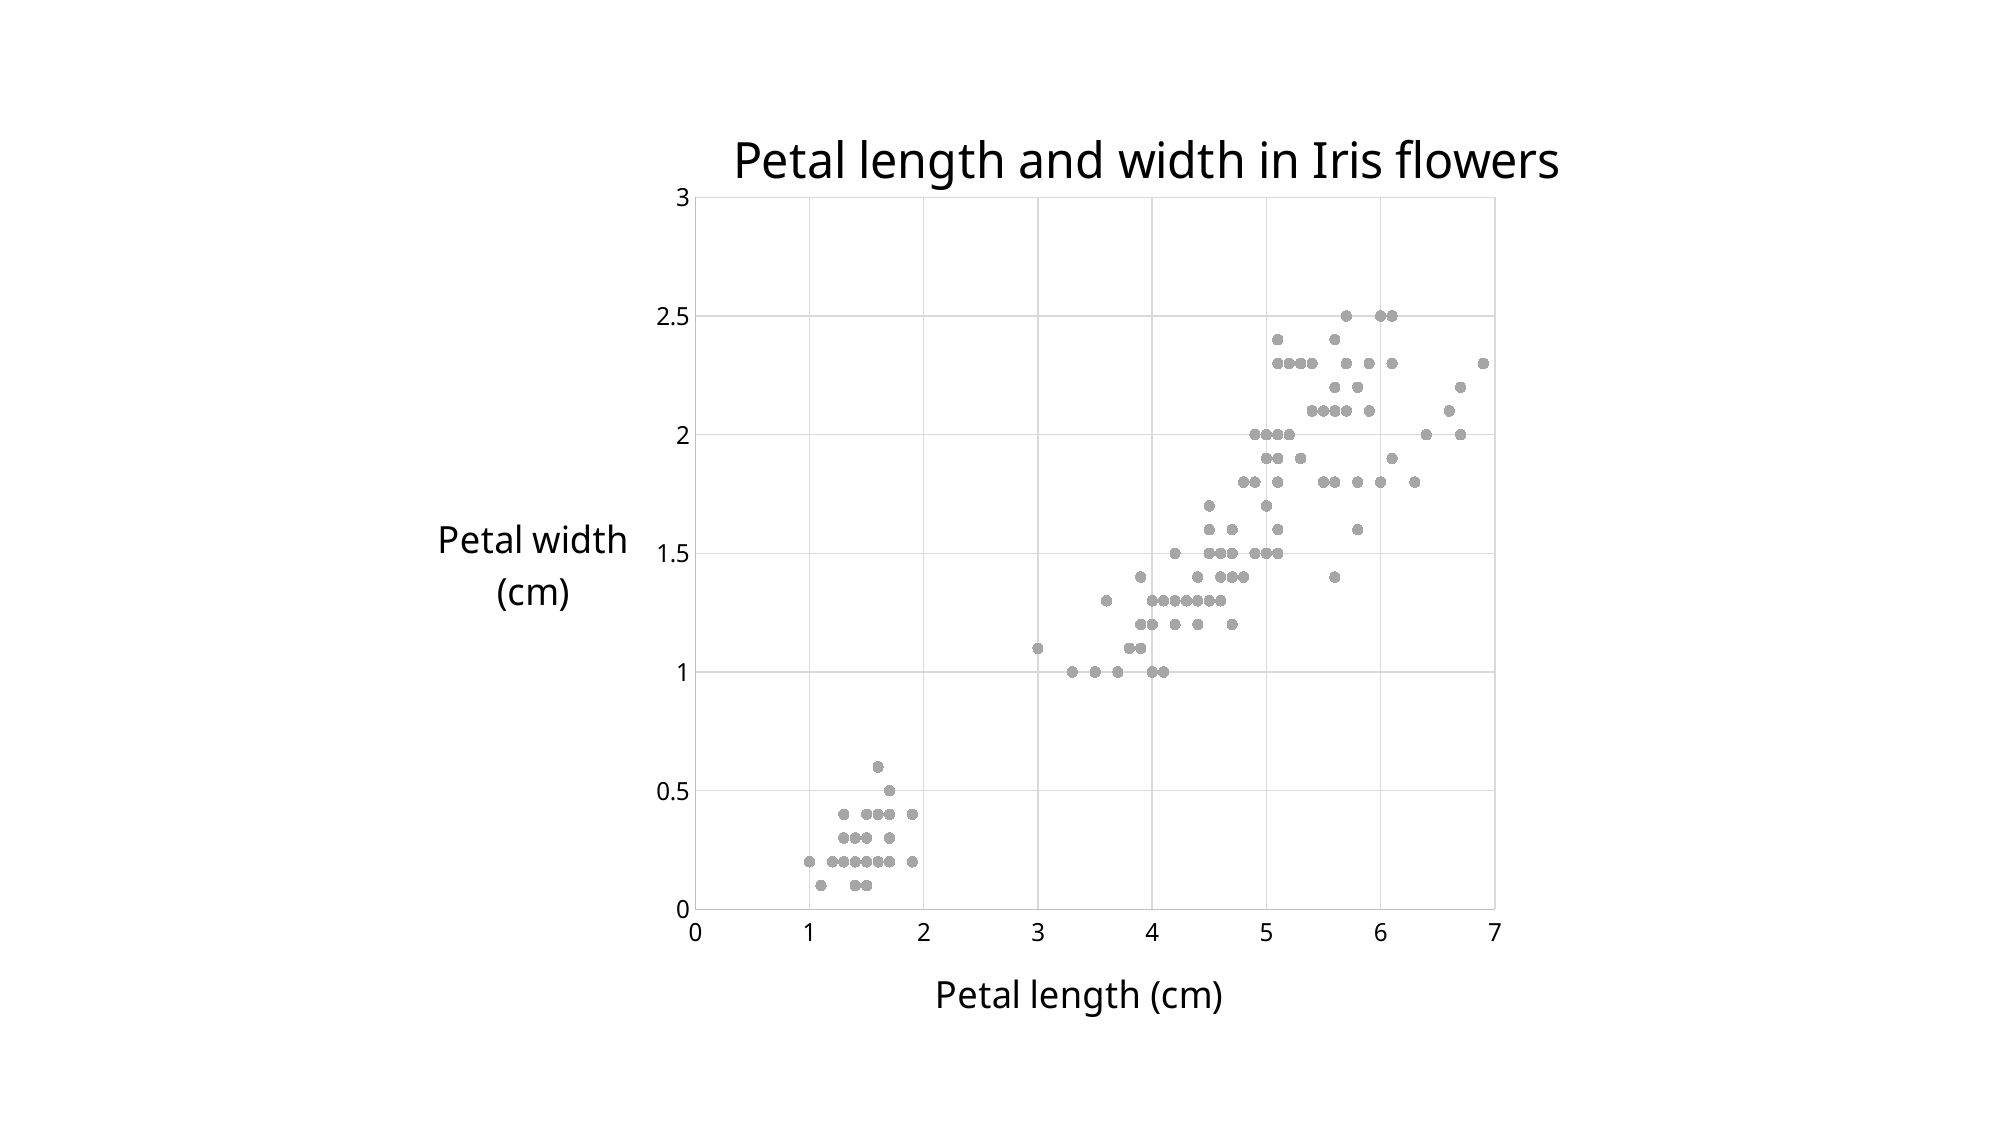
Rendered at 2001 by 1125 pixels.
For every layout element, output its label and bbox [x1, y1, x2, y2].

chart [430, 93, 1570, 1032]
